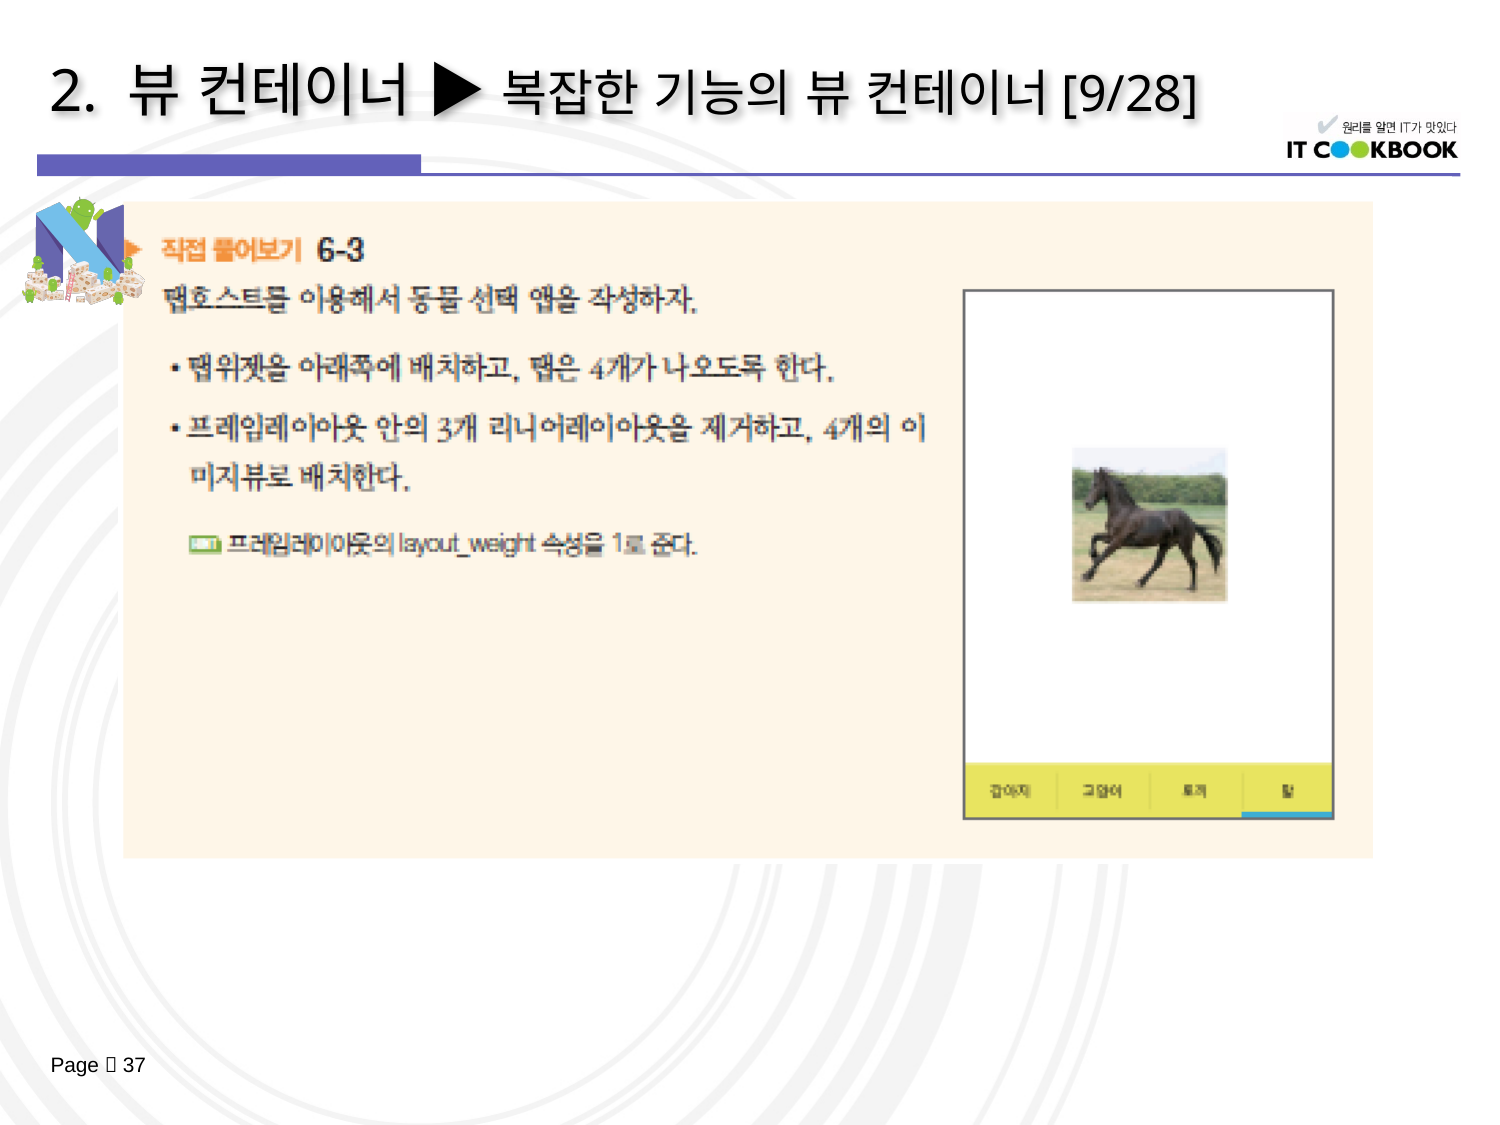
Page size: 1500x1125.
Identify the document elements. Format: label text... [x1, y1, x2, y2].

title 2. 뷰 컨테이너 ▶ 복잡한 기능의 뷰 컨테이너[9/28] [48, 53, 1448, 161]
picture [0, 35, 1500, 1125]
